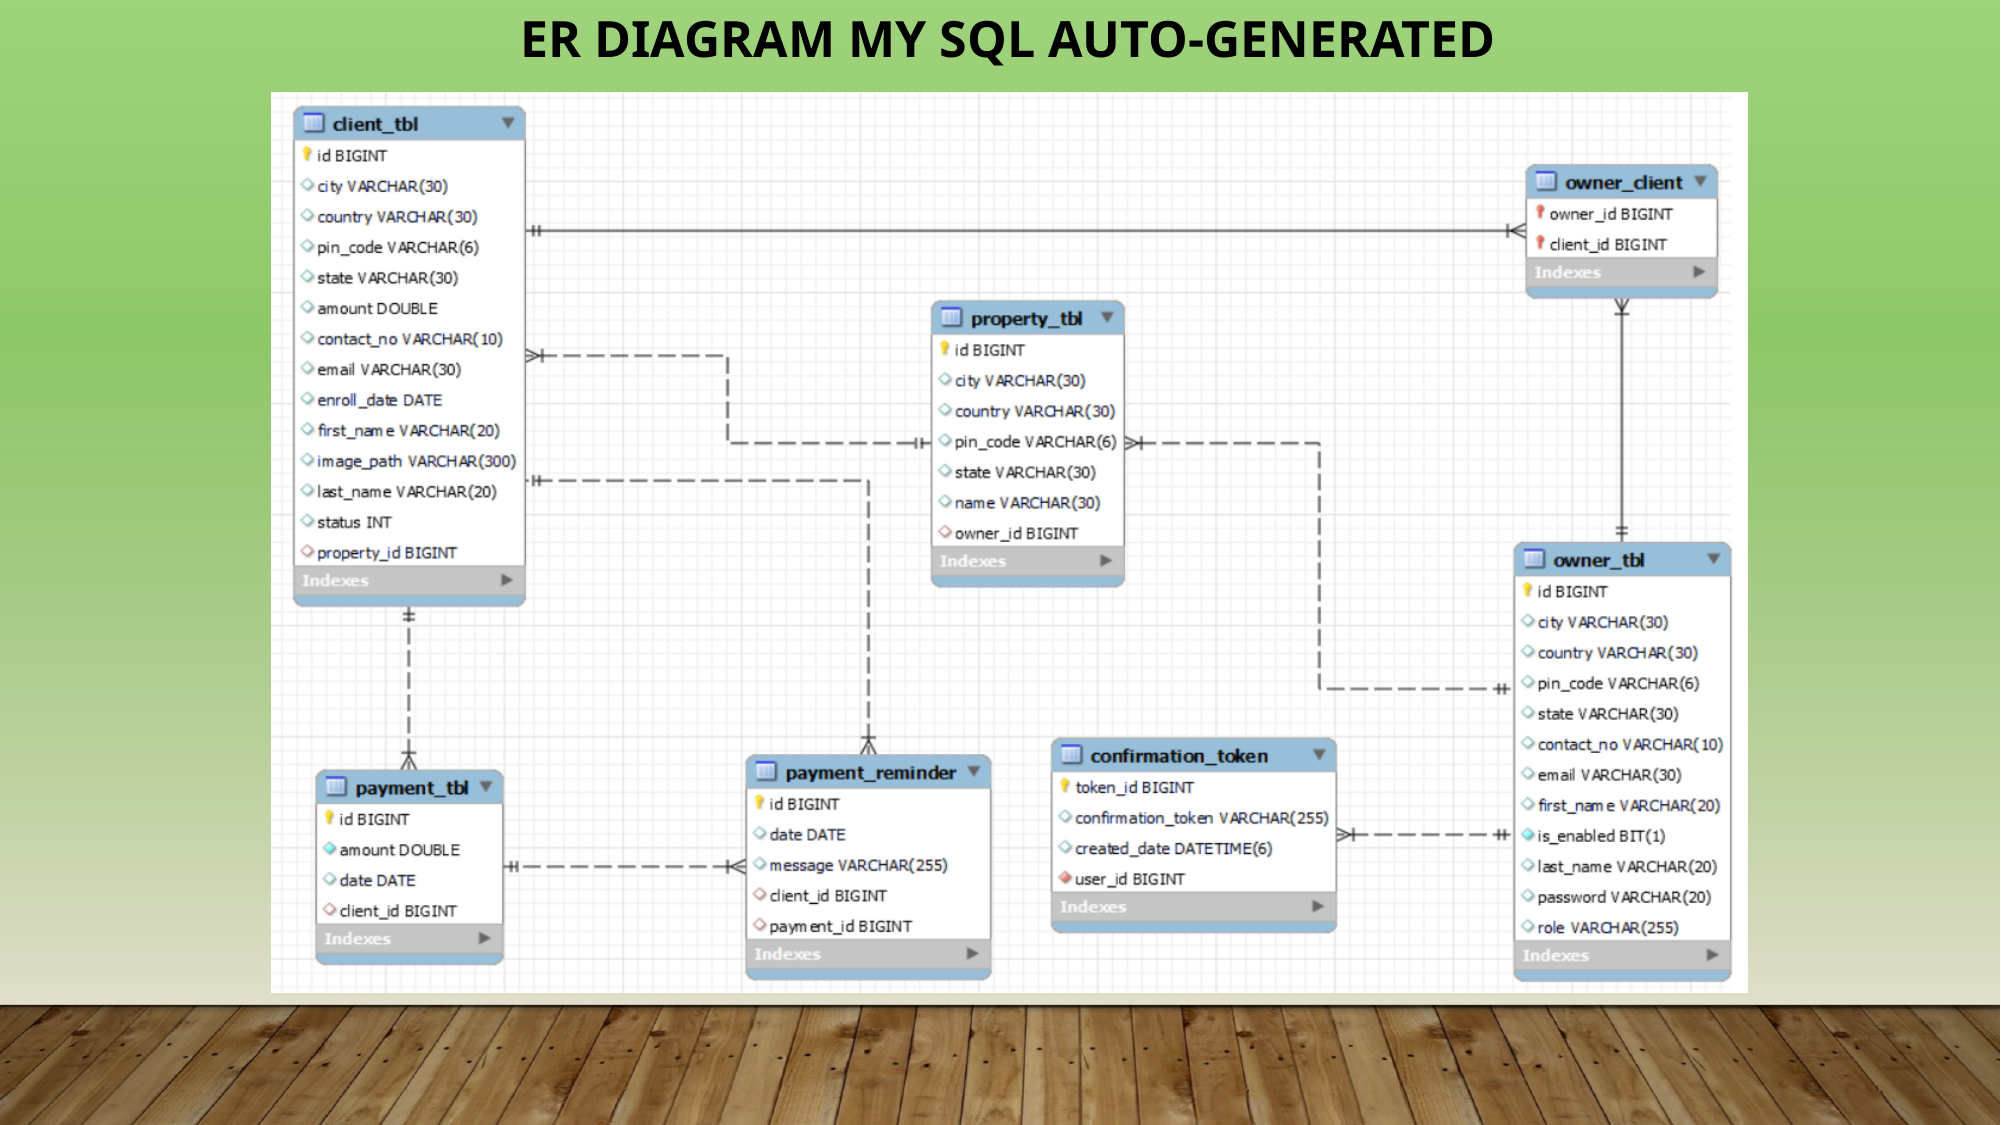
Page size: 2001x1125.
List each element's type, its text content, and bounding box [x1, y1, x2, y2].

text_box ER DIAGRAM MY SQL AUTO-GENERATED [505, 0, 1603, 75]
picture [271, 92, 1748, 994]
picture [0, 1005, 2000, 1125]
